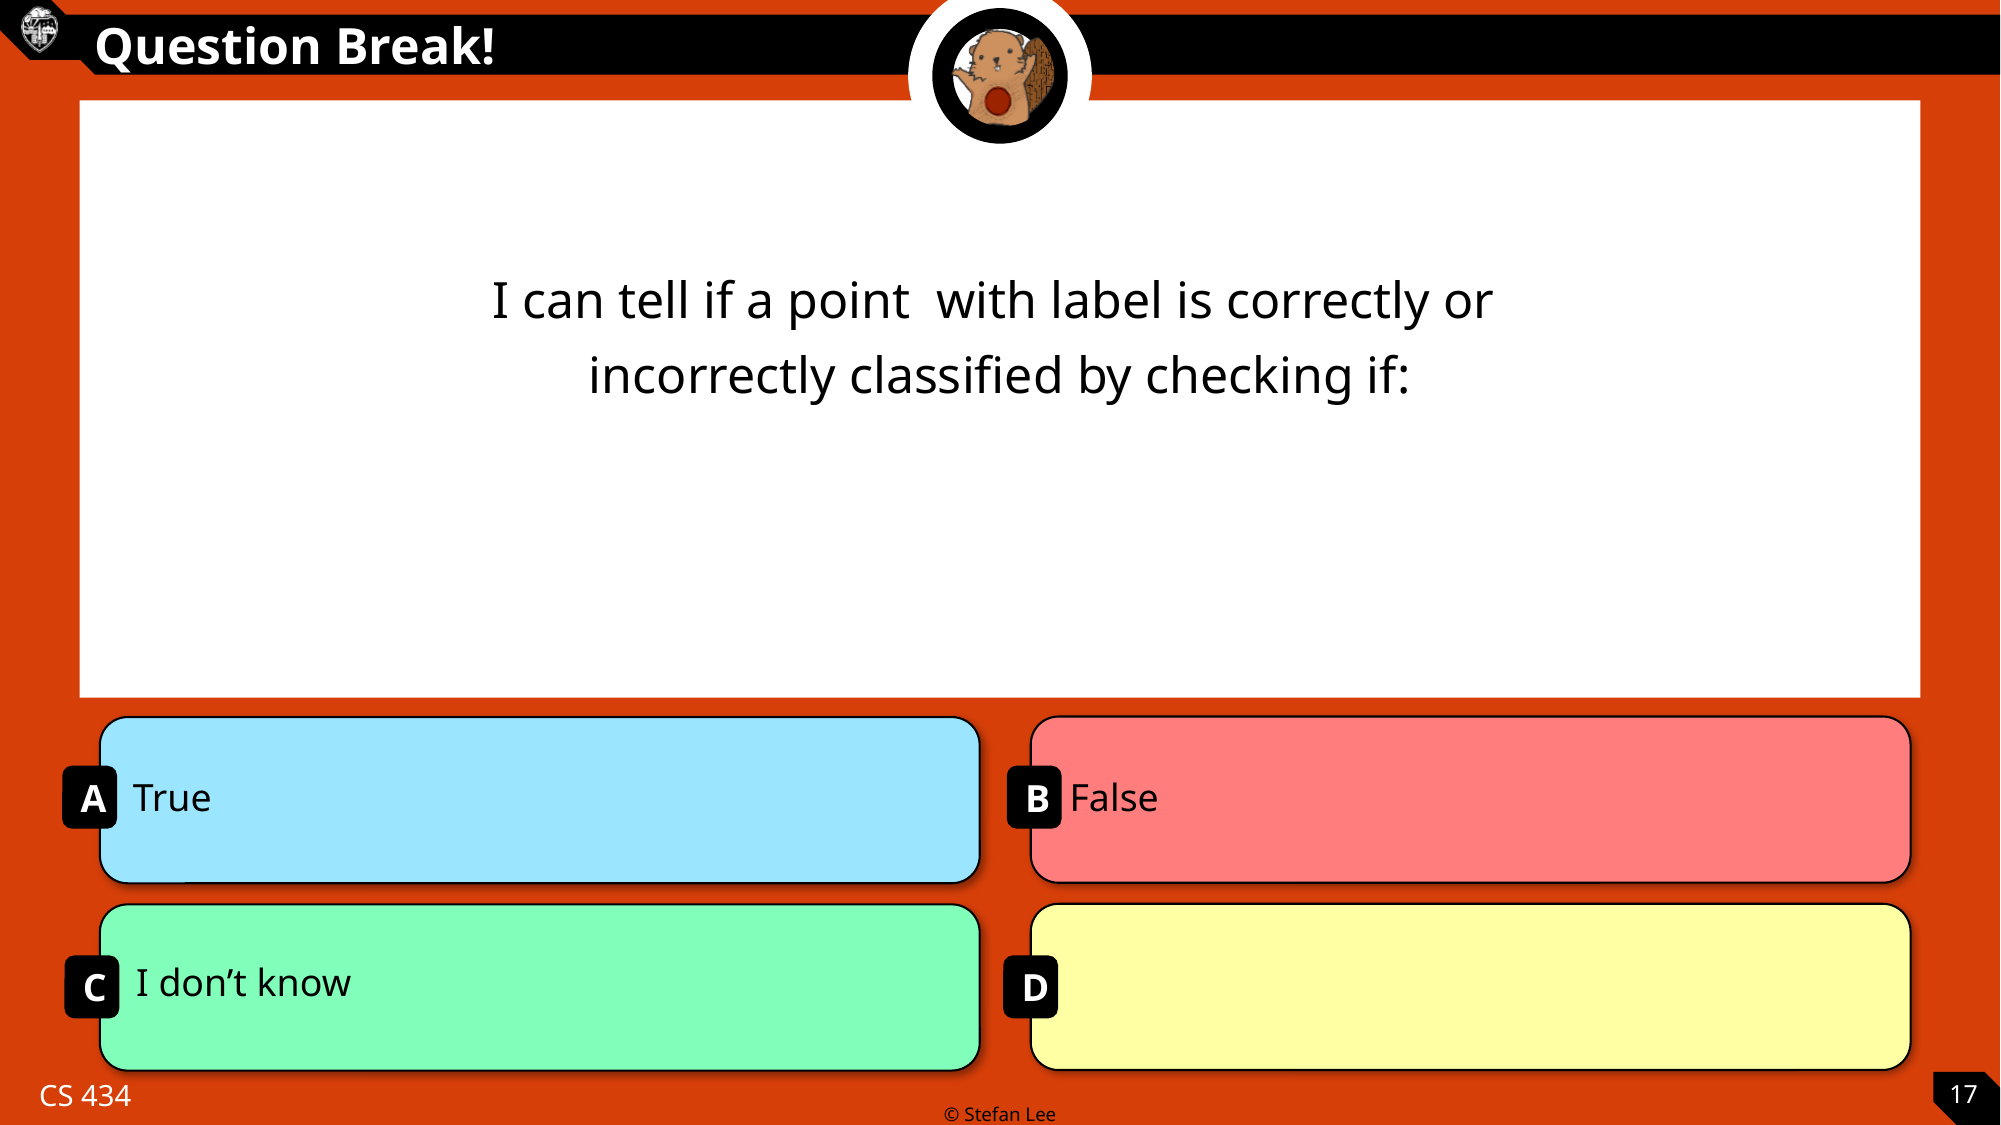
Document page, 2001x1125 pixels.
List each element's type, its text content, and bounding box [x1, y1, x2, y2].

picture [951, 23, 1055, 127]
list I don’t know [121, 908, 983, 1061]
slide_number 17 [1933, 1071, 1994, 1119]
list False [1054, 723, 1903, 876]
picture [21, 6, 60, 54]
list True [118, 723, 980, 876]
